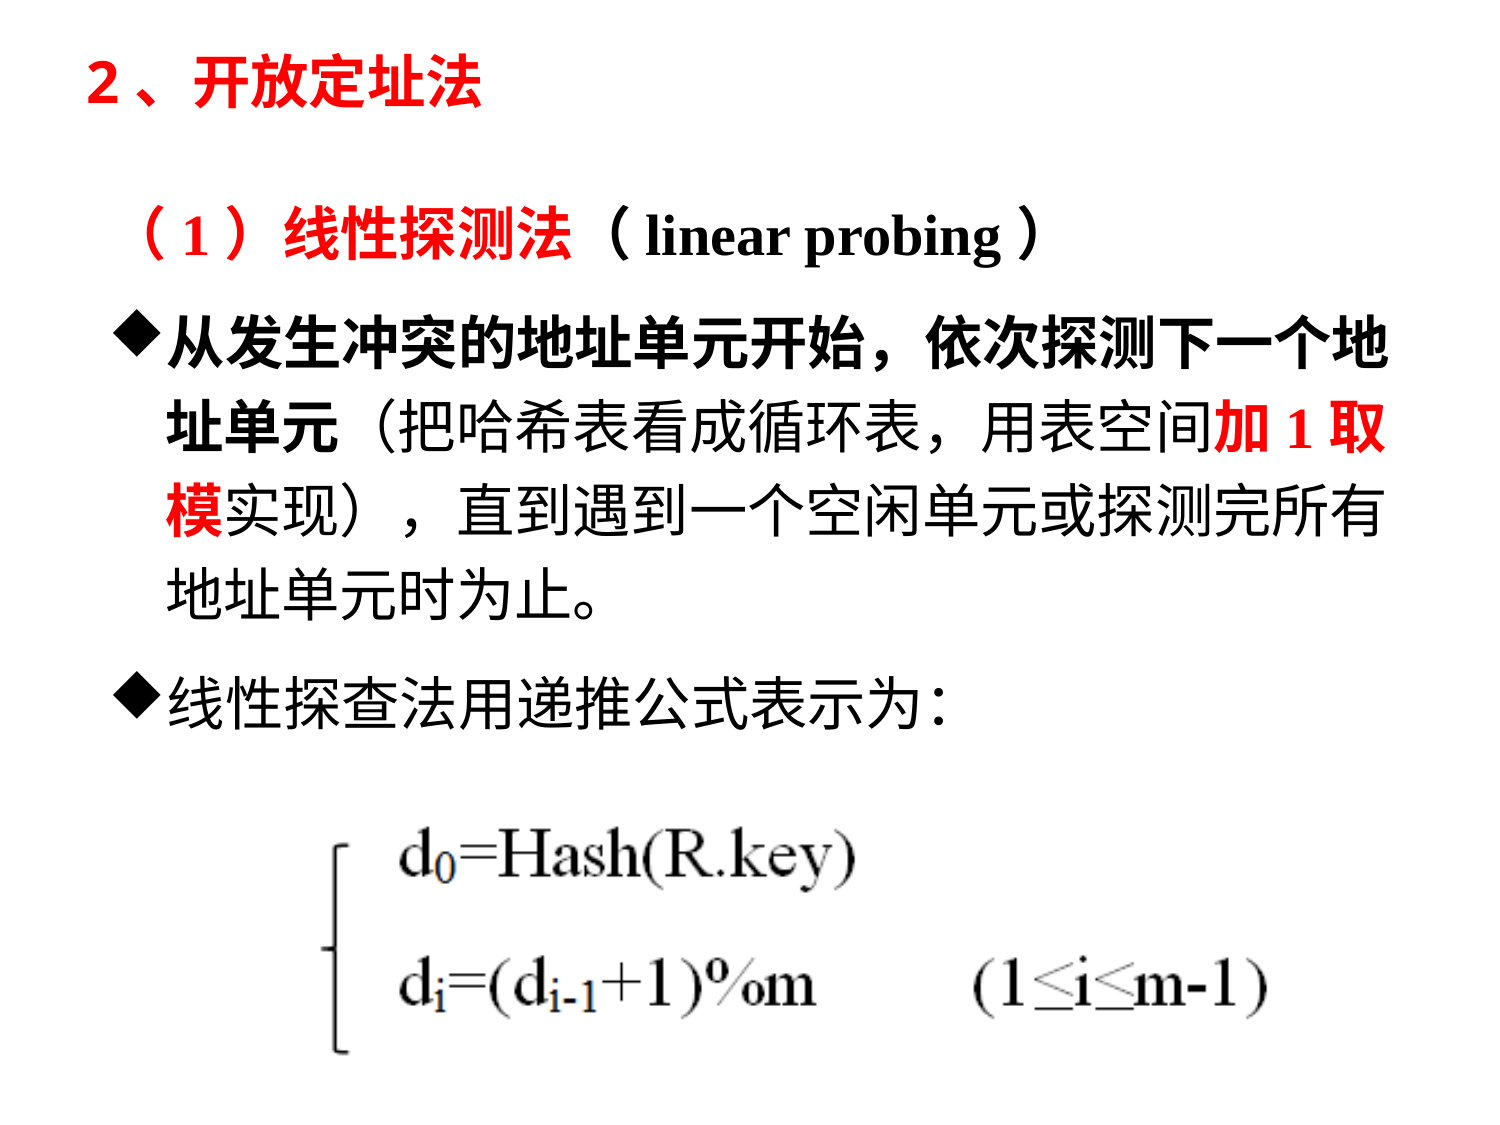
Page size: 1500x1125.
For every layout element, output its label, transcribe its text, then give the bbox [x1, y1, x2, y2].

picture [218, 798, 1310, 1067]
list （1）线性探测法（linear probing） 从发生冲突的地址单元开始，依次探测下一个地址单元（把哈希表看成循环表，用表空间加1取模实现），直到遇到一个空闲单元或探测完所有地址单元时为止。 线性探查法用递推公式表示为： [93, 175, 1442, 823]
title 2、开放定址法 [70, 35, 1305, 126]
